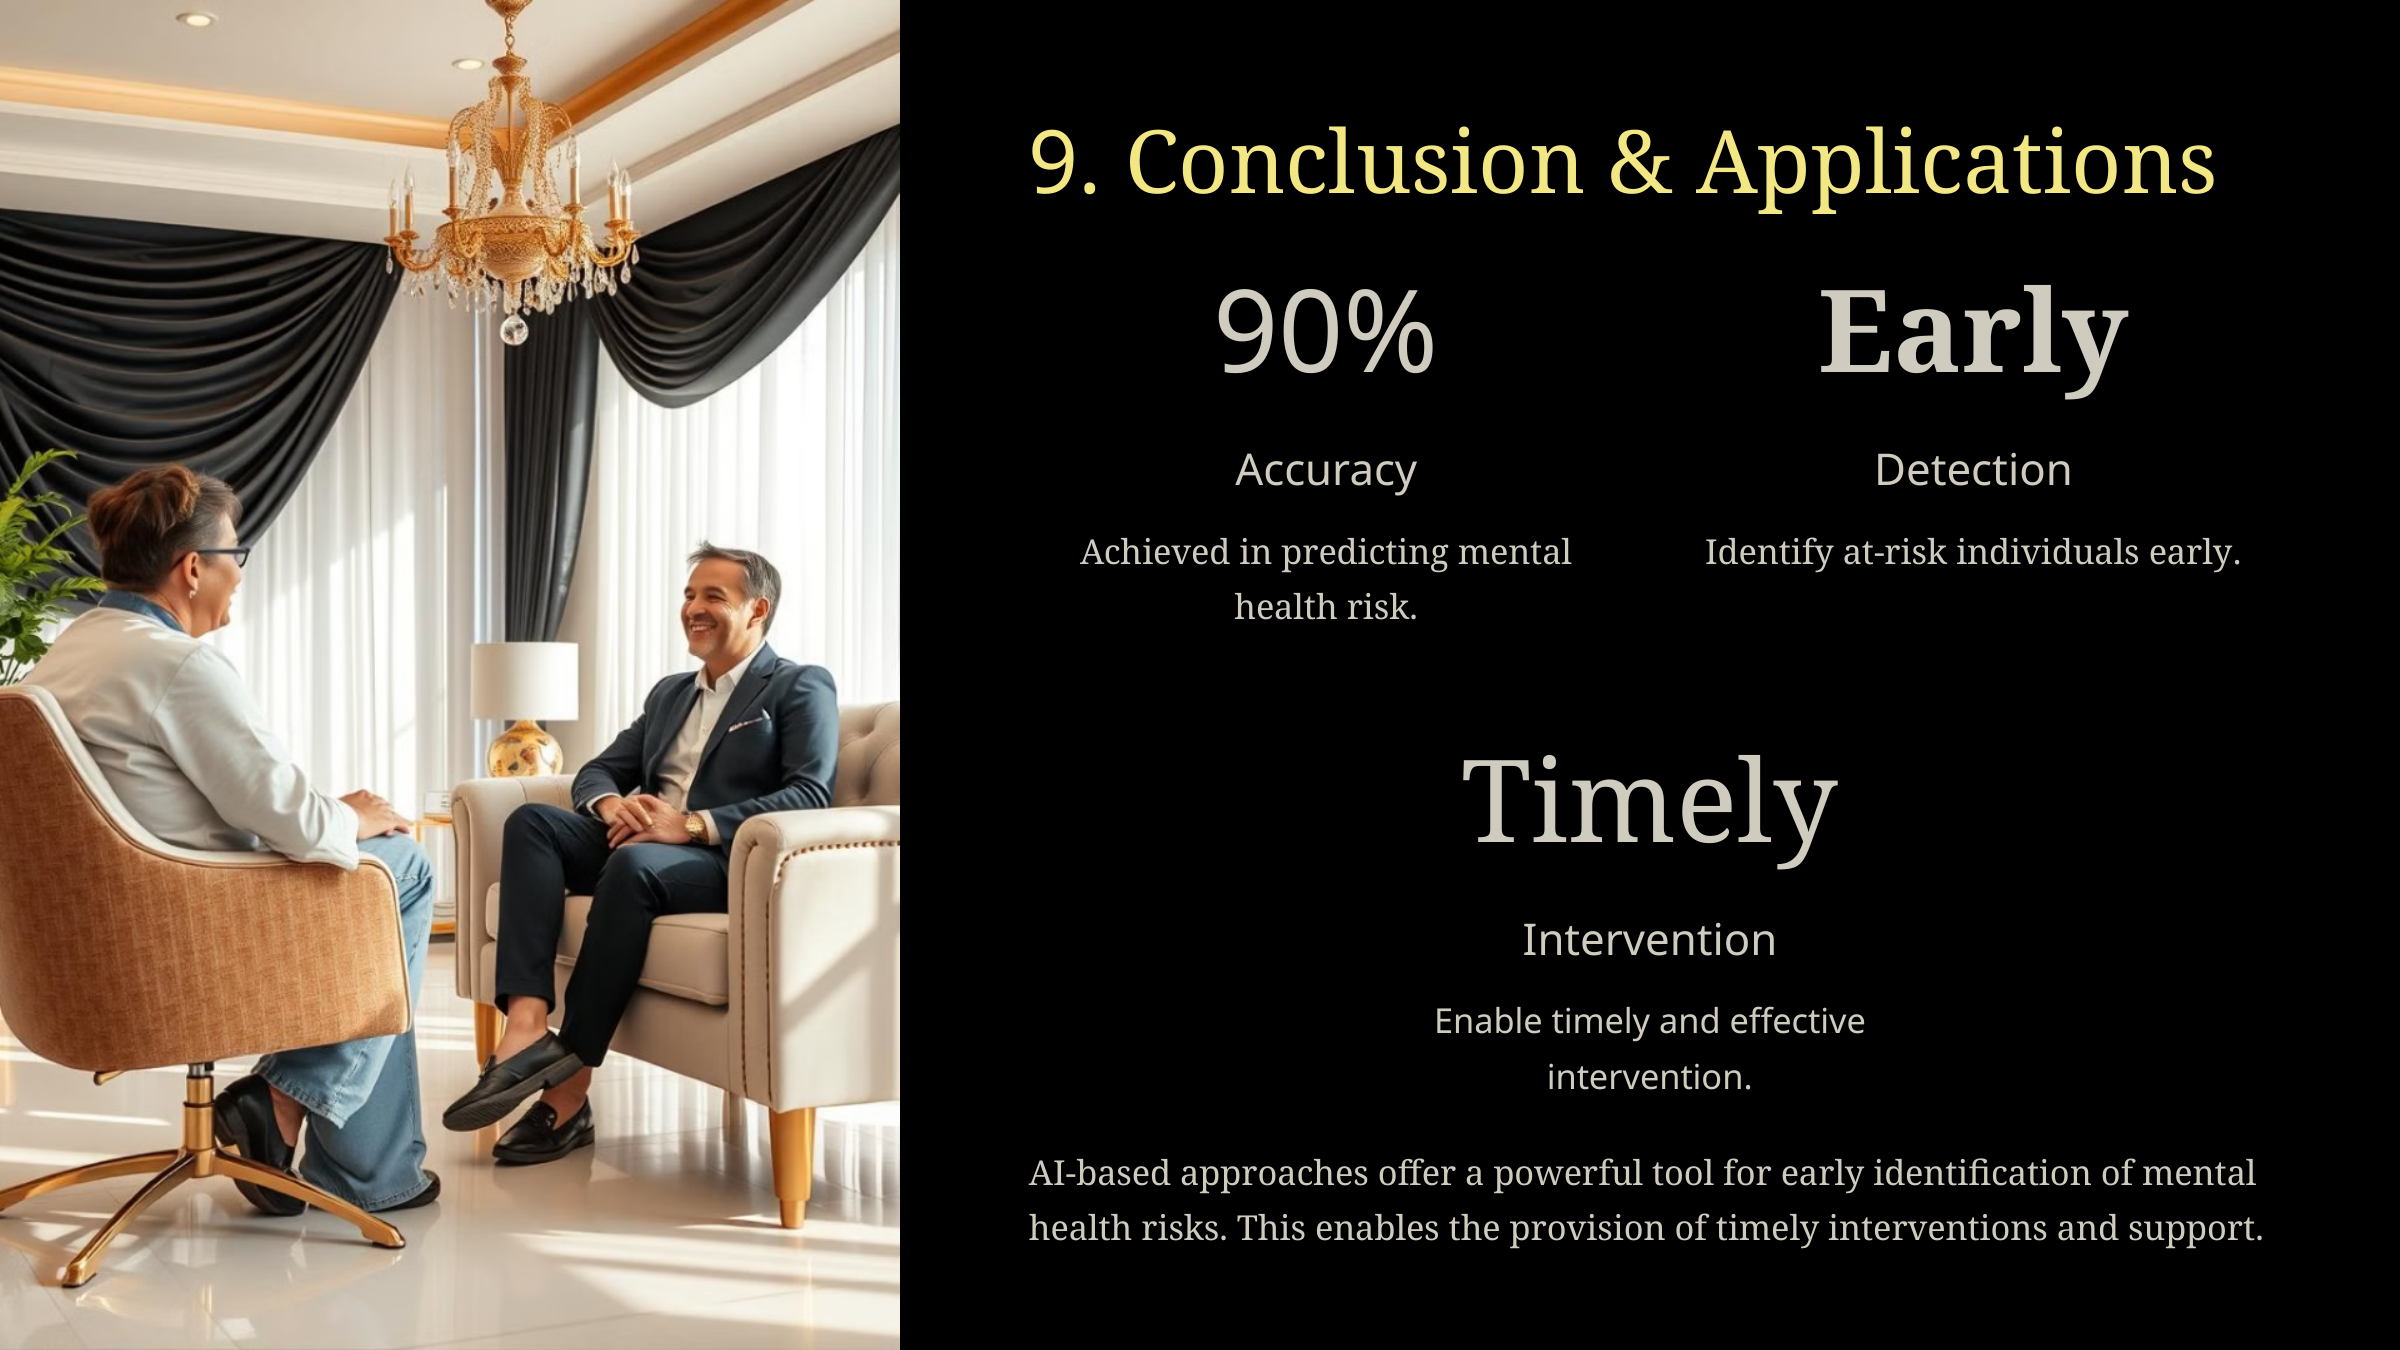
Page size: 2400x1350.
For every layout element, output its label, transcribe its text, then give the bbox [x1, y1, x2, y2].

text_box Accuracy [1107, 440, 1546, 495]
text_box Enable timely and effective intervention. [1352, 985, 1948, 1098]
text_box AI-based approaches offer a powerful tool for early identification of mental health risks. This enables the provision of timely interventions and support. [1028, 1136, 2271, 1249]
text_box Detection [1754, 440, 2193, 495]
text_box 9. Conclusion & Applications [1029, 101, 2241, 211]
text_box 90% [1028, 280, 1624, 397]
text_box Identify at-risk individuals early. [1676, 515, 2271, 572]
text_box Early [1676, 280, 2271, 397]
picture [0, 0, 900, 1350]
text_box Timely [1352, 750, 1948, 866]
text_box Intervention [1431, 909, 1869, 965]
text_box Achieved in predicting mental health risk. [1028, 515, 1624, 628]
